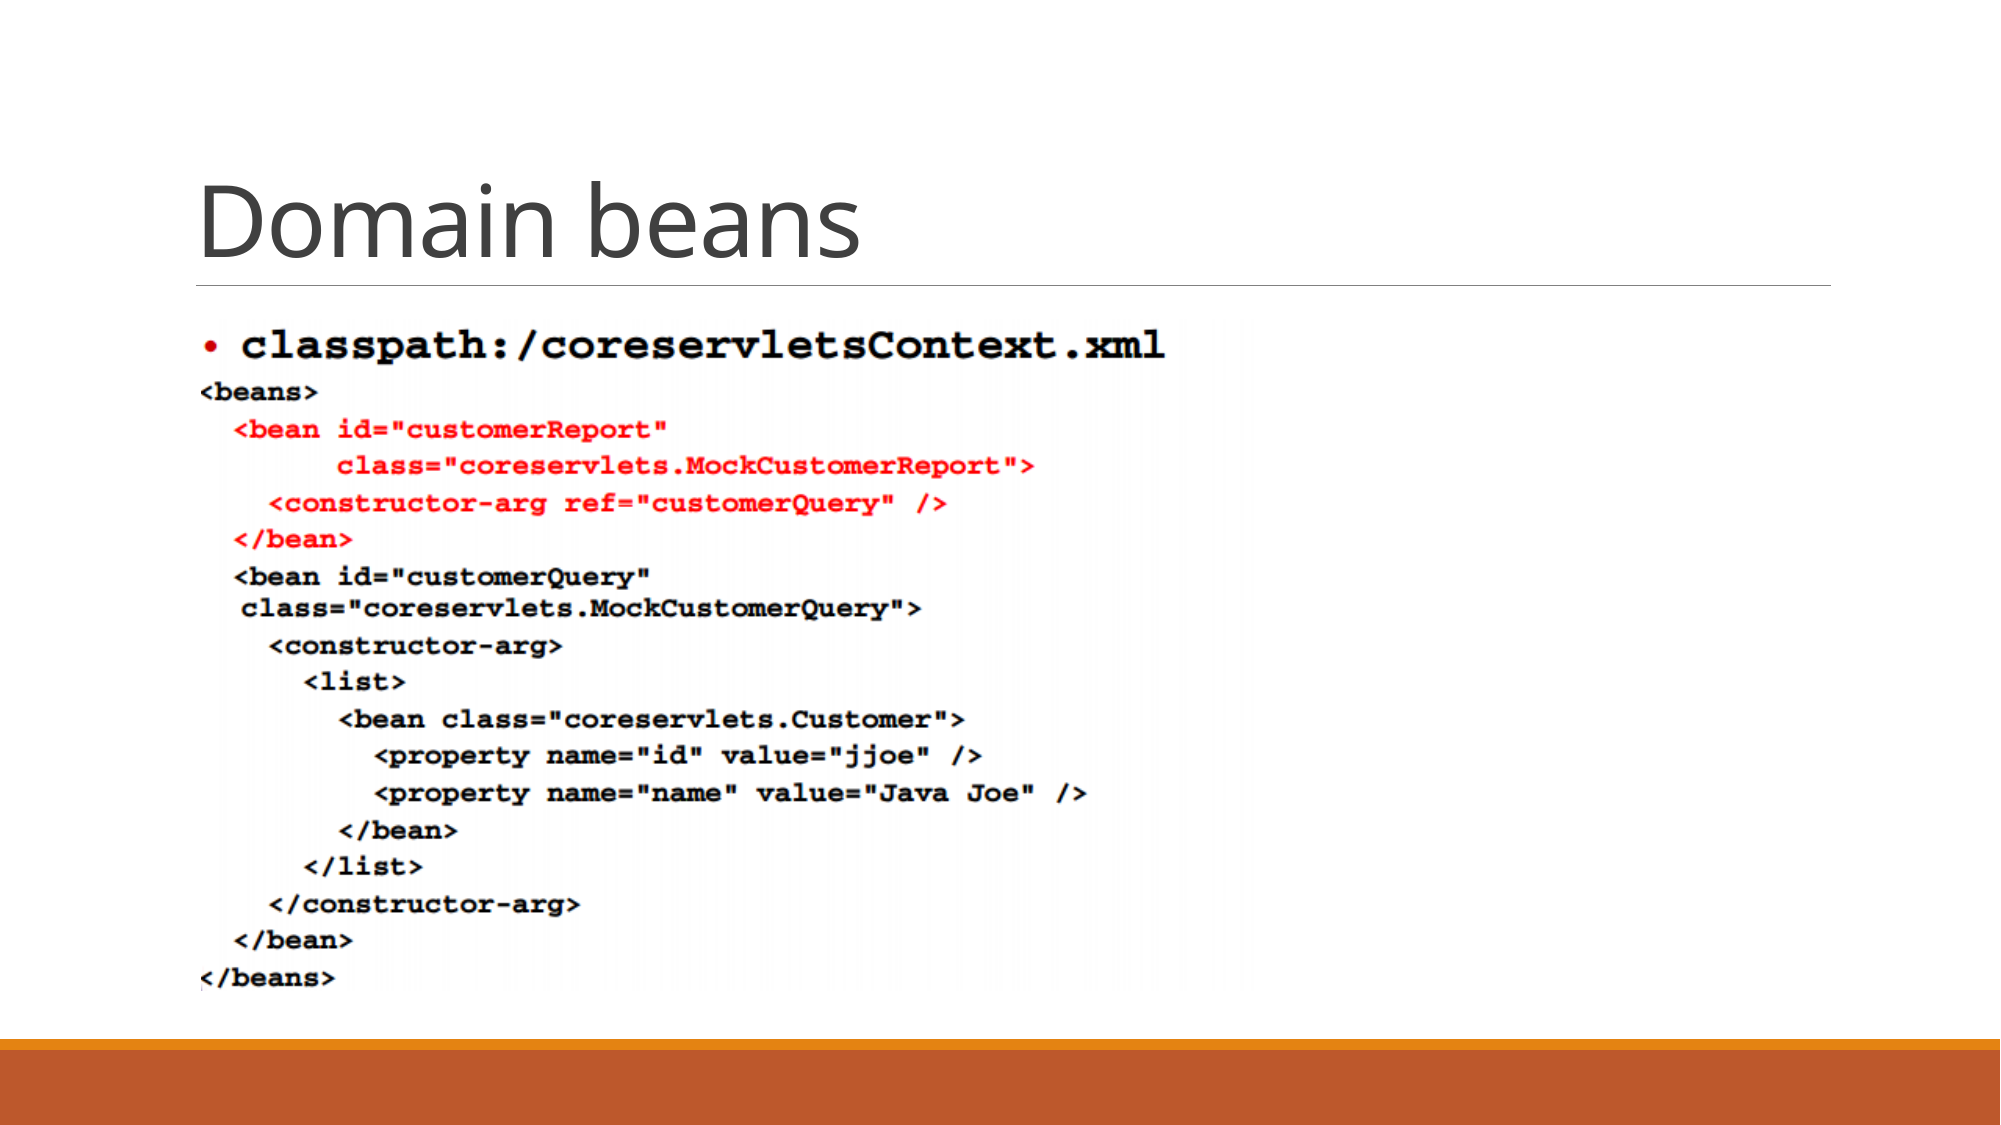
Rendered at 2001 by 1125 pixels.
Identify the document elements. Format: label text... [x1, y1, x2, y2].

picture [201, 319, 1254, 991]
title Domain beans [180, 47, 1830, 285]
